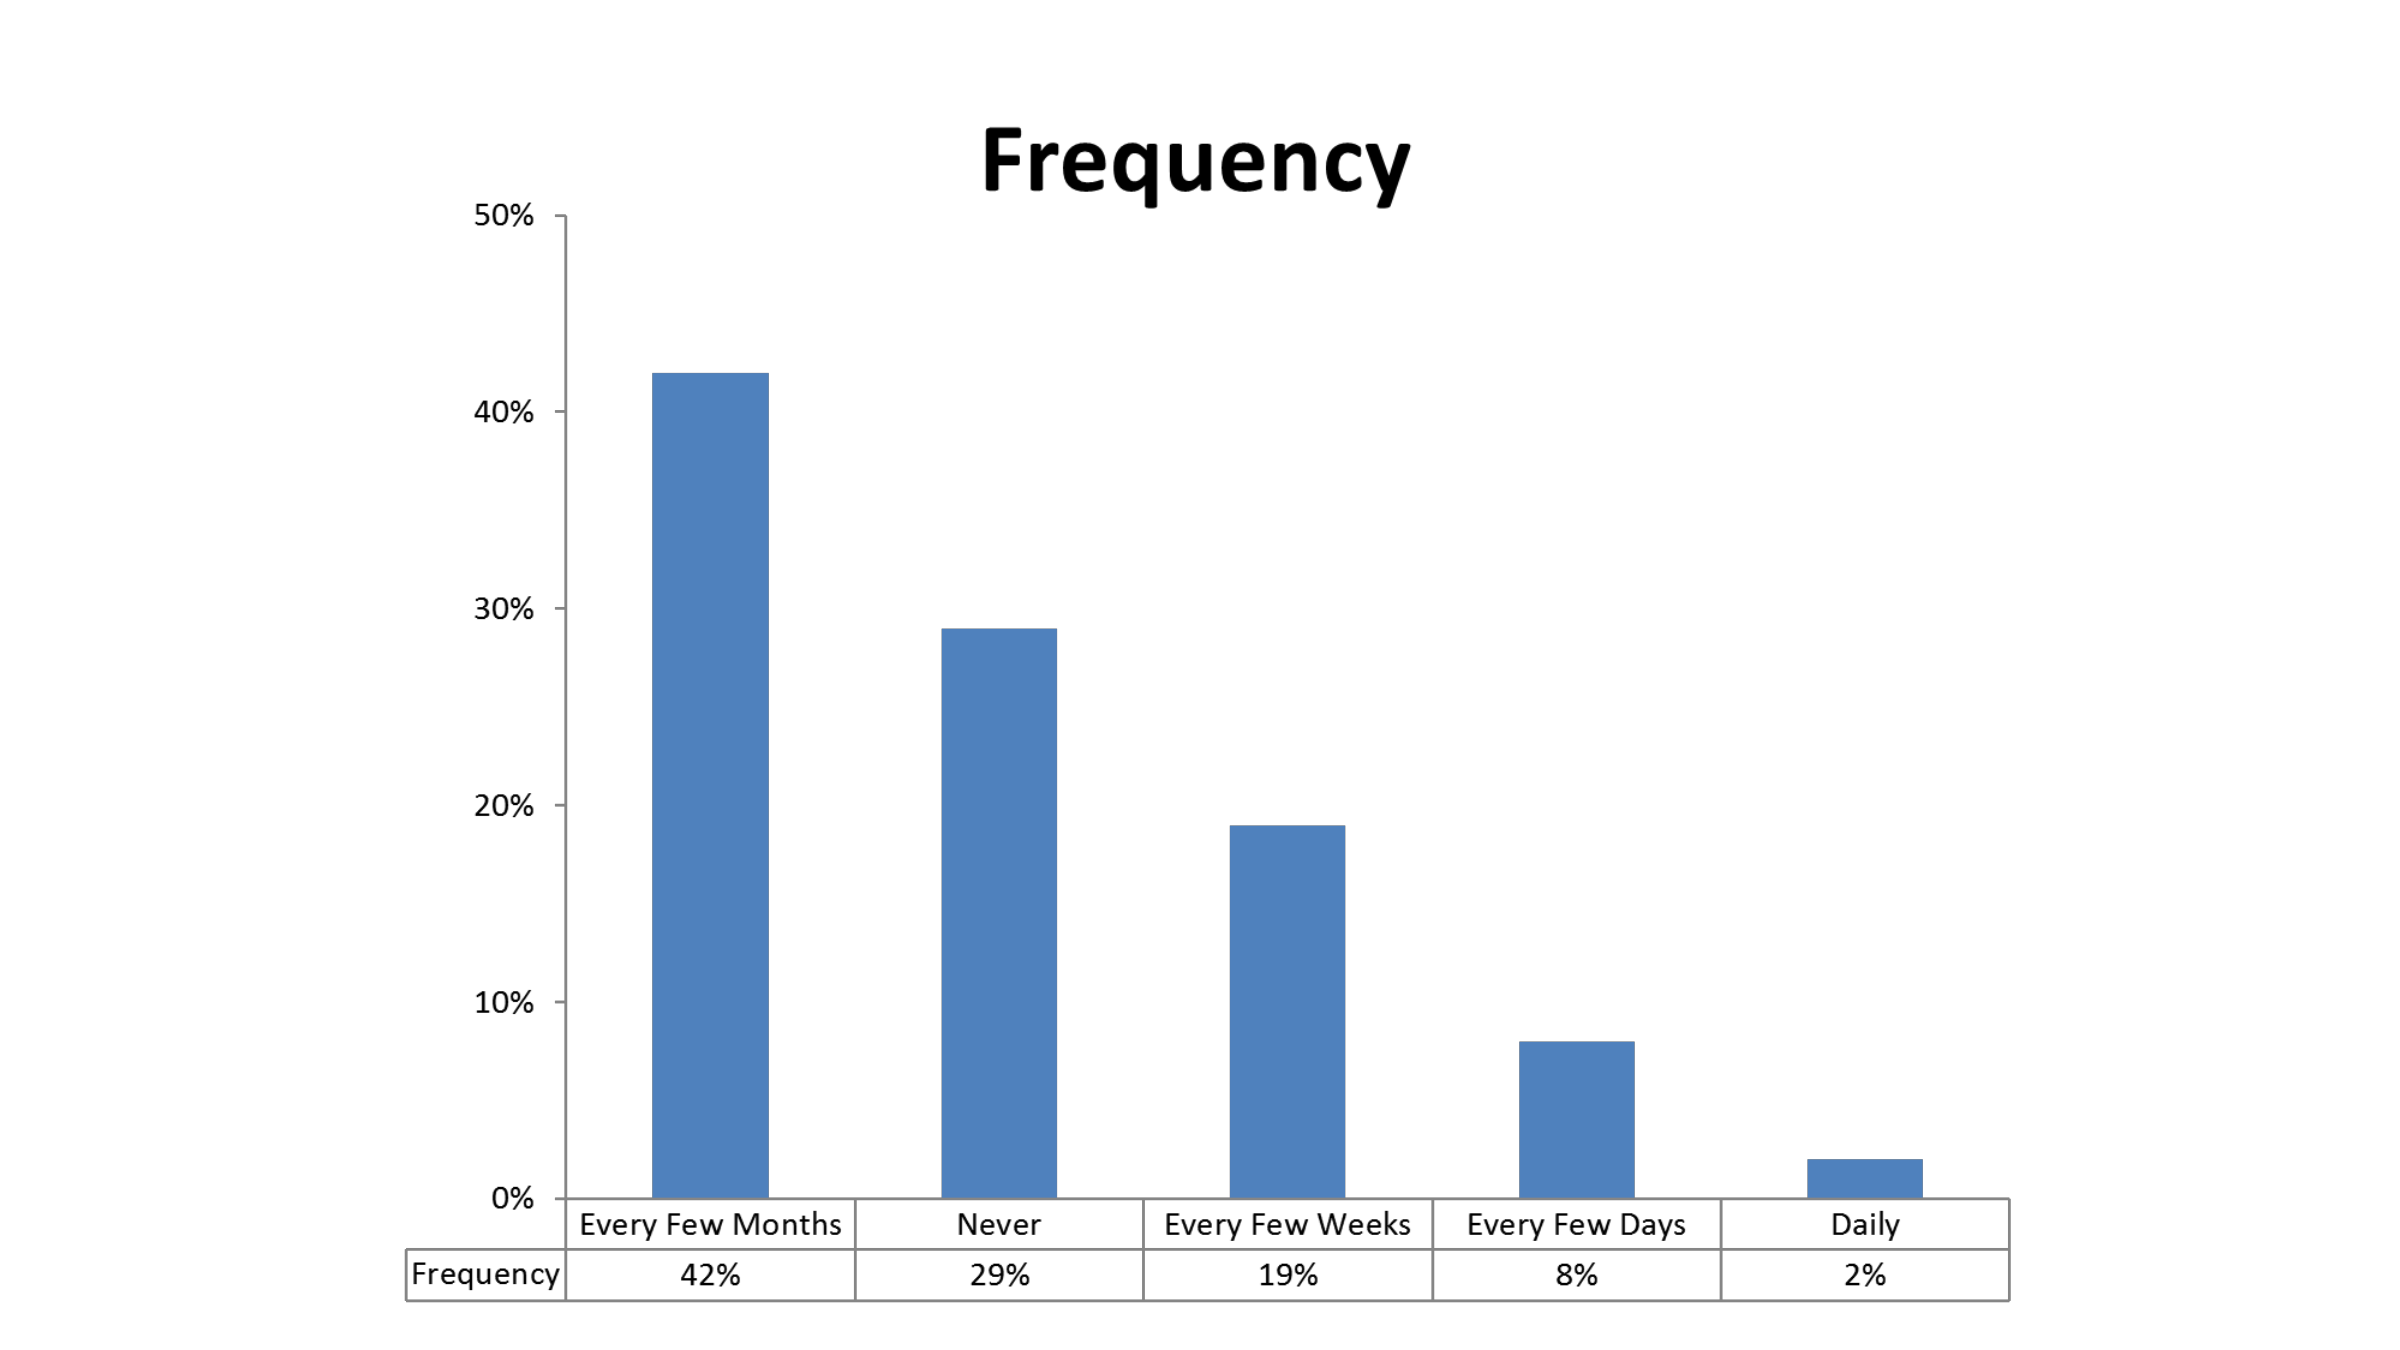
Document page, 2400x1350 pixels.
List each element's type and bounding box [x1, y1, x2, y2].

picture [363, 36, 2037, 1314]
